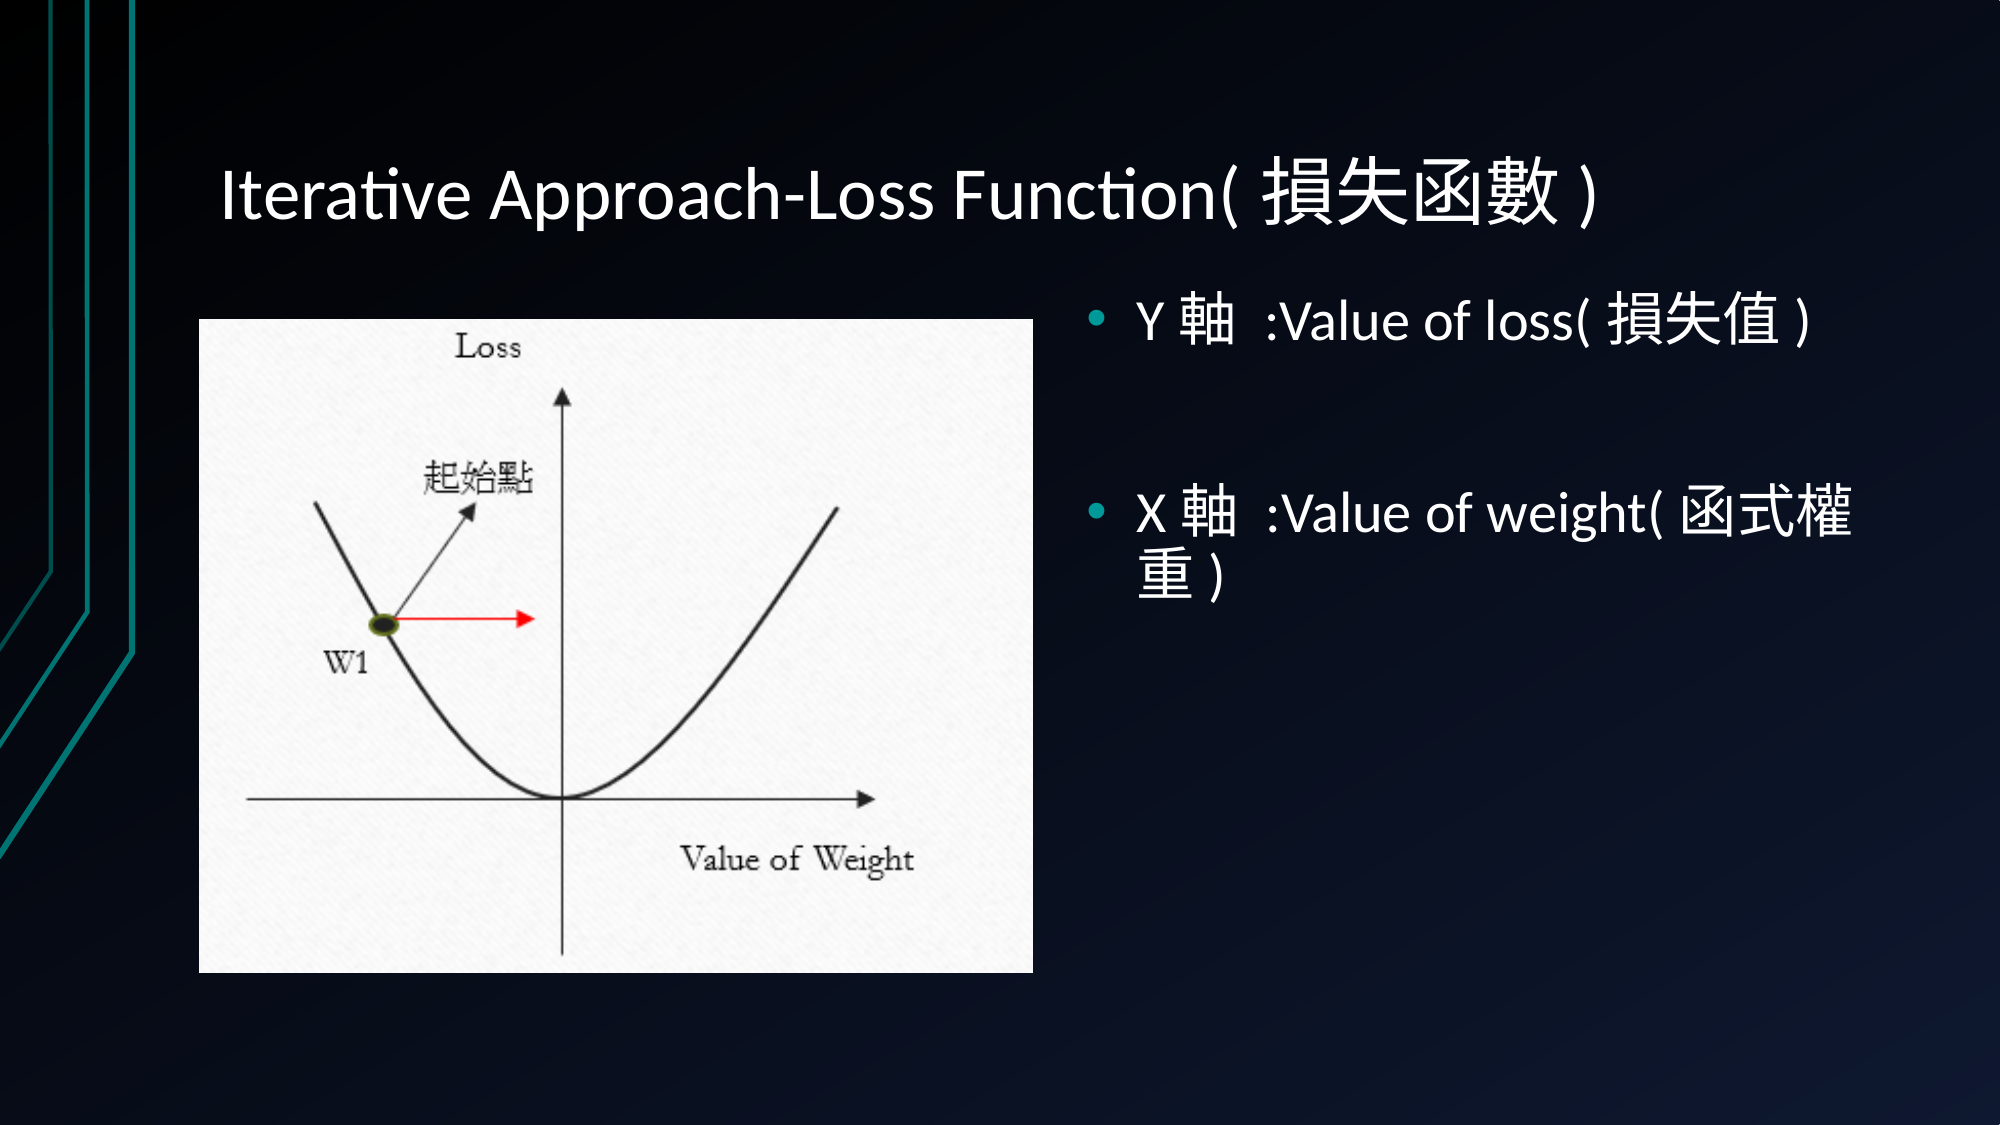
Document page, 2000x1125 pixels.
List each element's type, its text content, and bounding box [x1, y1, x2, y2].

title Iterative Approach-Loss Function(損失函數) [199, 45, 1900, 246]
list Y軸 :Value of loss(損失值) X軸 :Value of weight(函式權重) [1066, 279, 1900, 1013]
picture [199, 319, 1034, 973]
